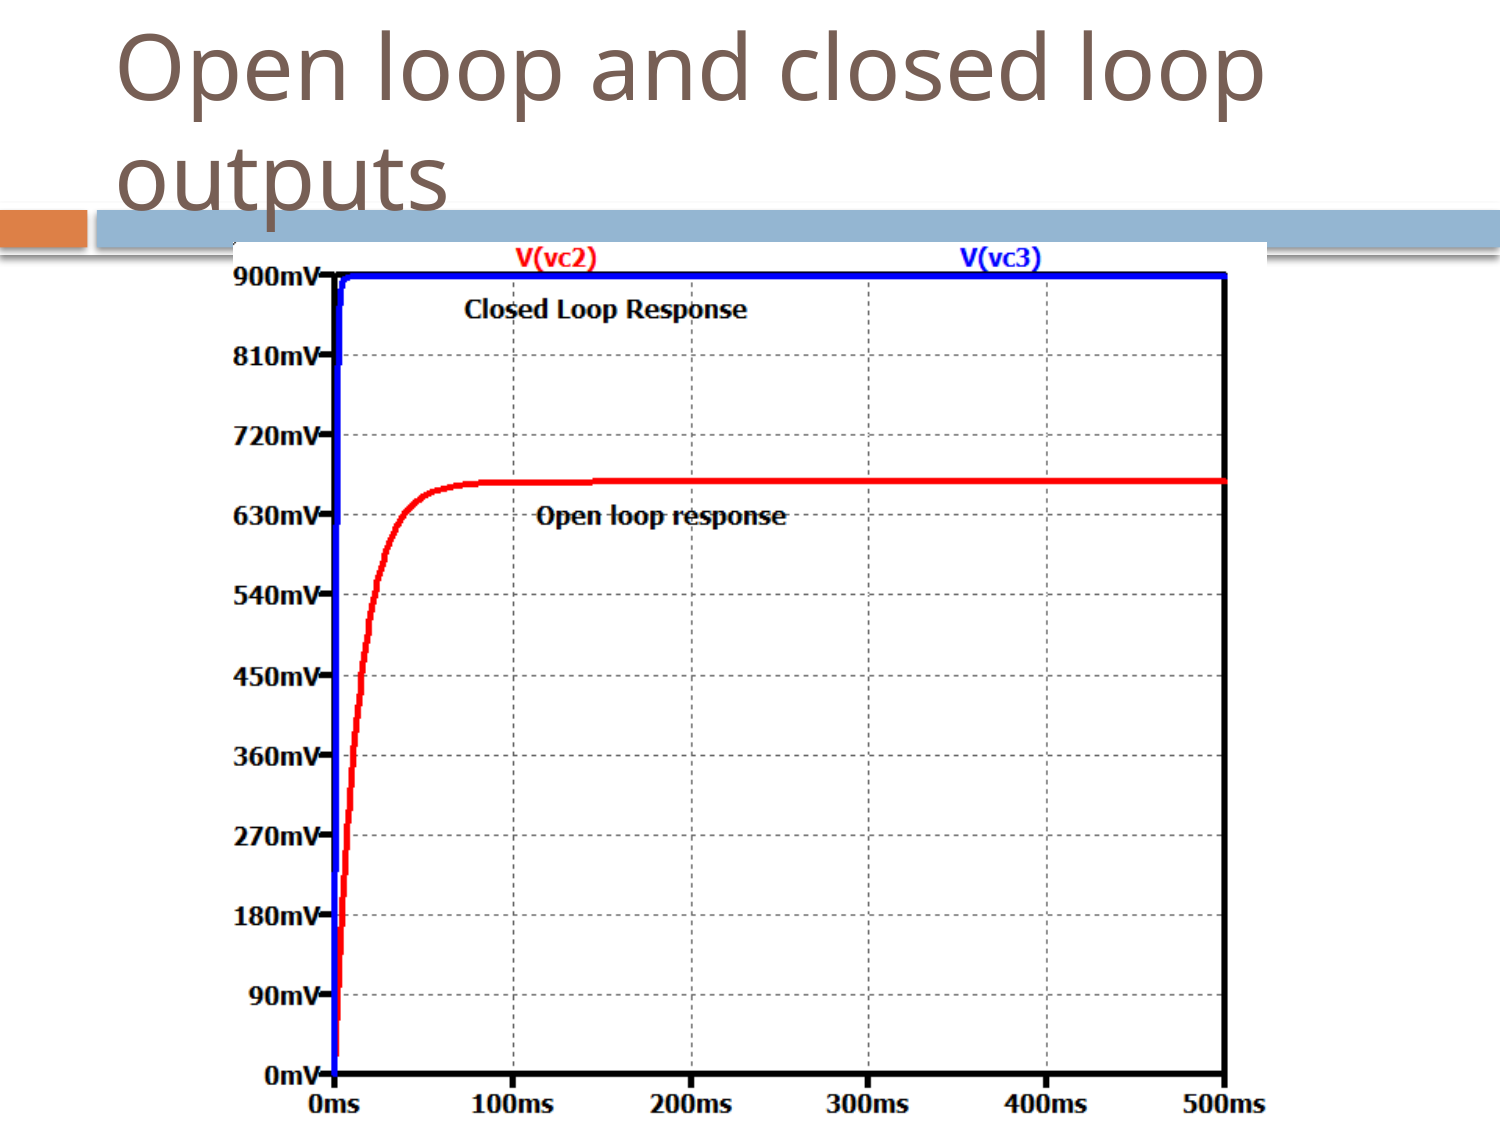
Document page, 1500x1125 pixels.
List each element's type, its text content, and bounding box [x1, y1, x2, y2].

title Open loop and closed loop outputs [99, 37, 1438, 200]
picture [233, 242, 1267, 1122]
